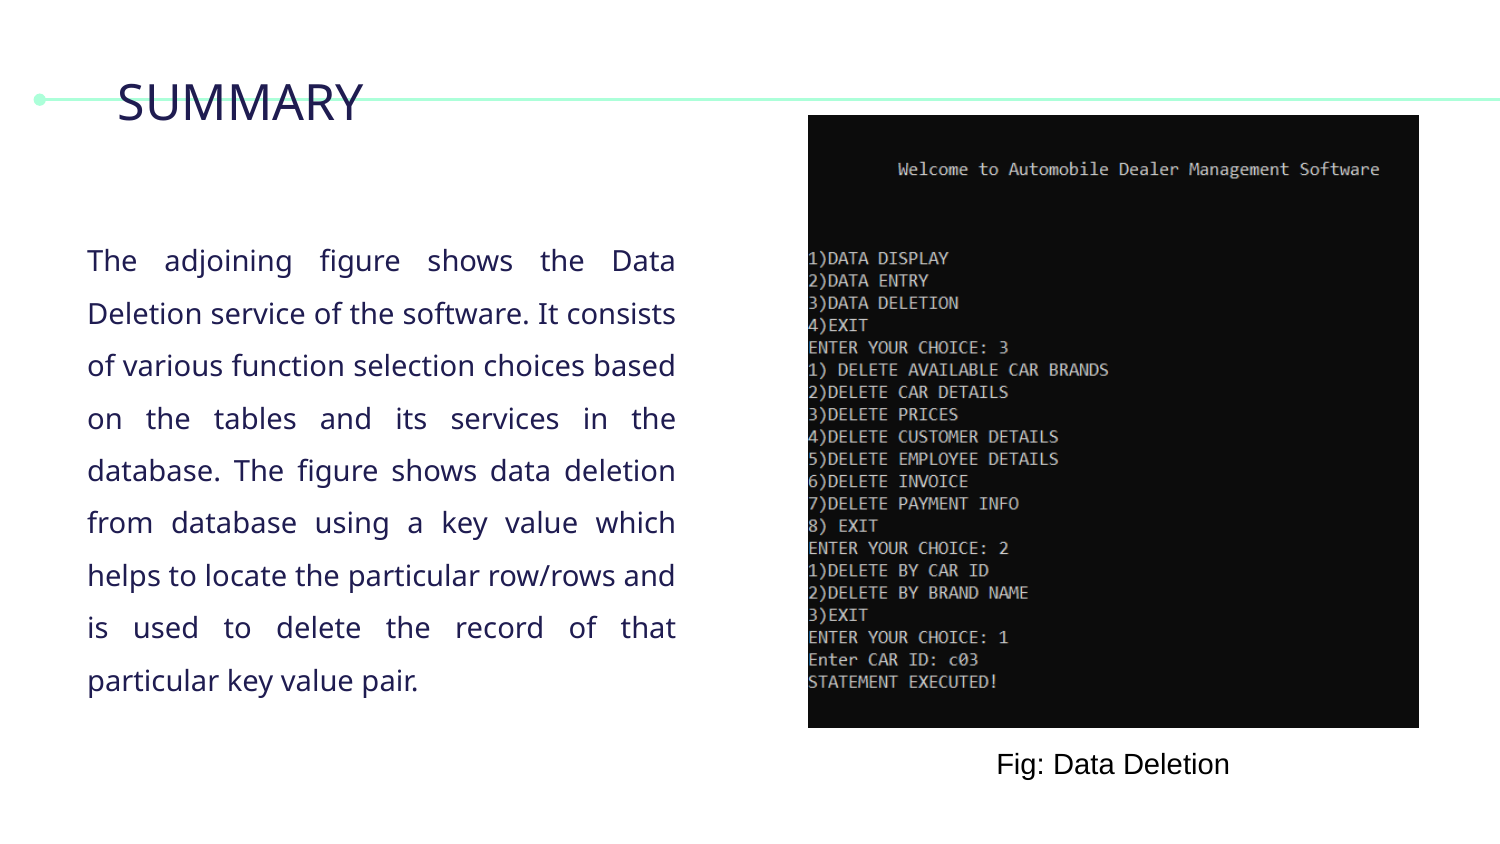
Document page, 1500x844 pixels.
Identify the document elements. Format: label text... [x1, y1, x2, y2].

title SUMMARY [102, 55, 1101, 144]
text_box The adjoining figure shows the Data Deletion service of the software. It consists of various function selection choices based on the tables and its services in the database. The figure shows data deletion from database using a key value which helps to locate the particular row/rows and is used to delete the record of that particular key value pair. [49, 210, 692, 832]
picture [808, 115, 1419, 729]
text_box Fig: Data Deletion [853, 737, 1374, 788]
